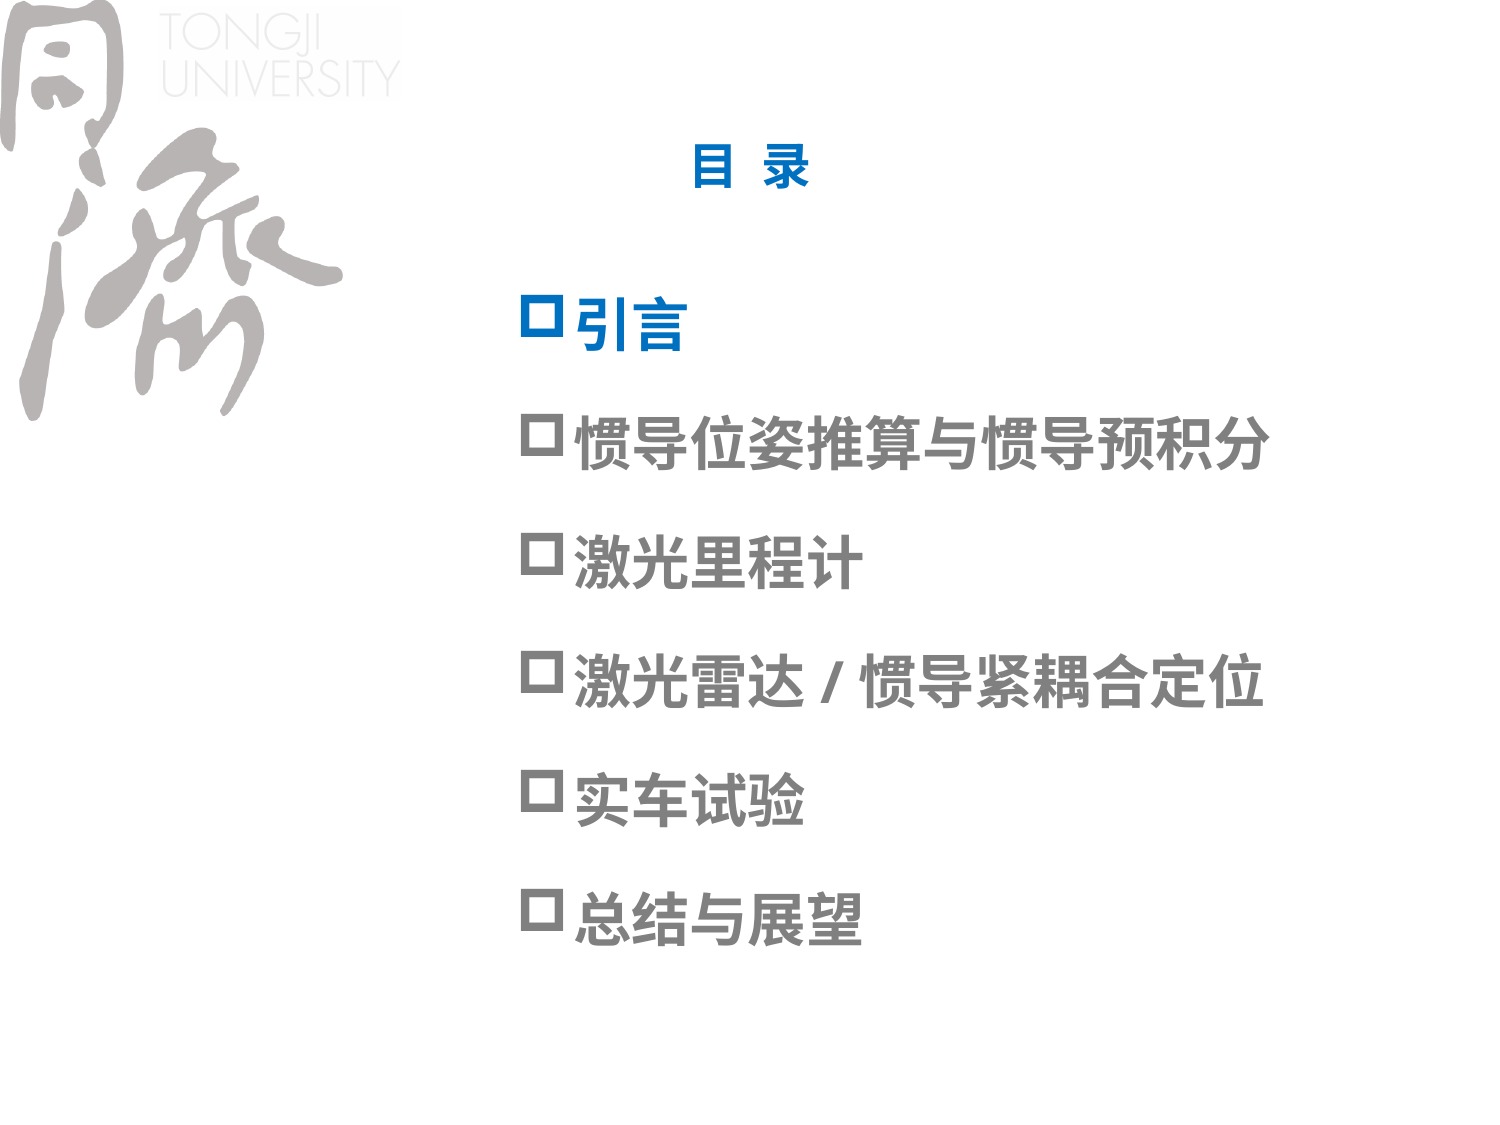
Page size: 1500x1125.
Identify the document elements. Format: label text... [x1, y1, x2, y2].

text_box 引言 惯导位姿推算与惯导预积分 激光里程计 激光雷达/惯导紧耦合定位 实车试验 总结与展望 [501, 231, 1416, 1012]
text_box 目 录 [688, 140, 812, 197]
